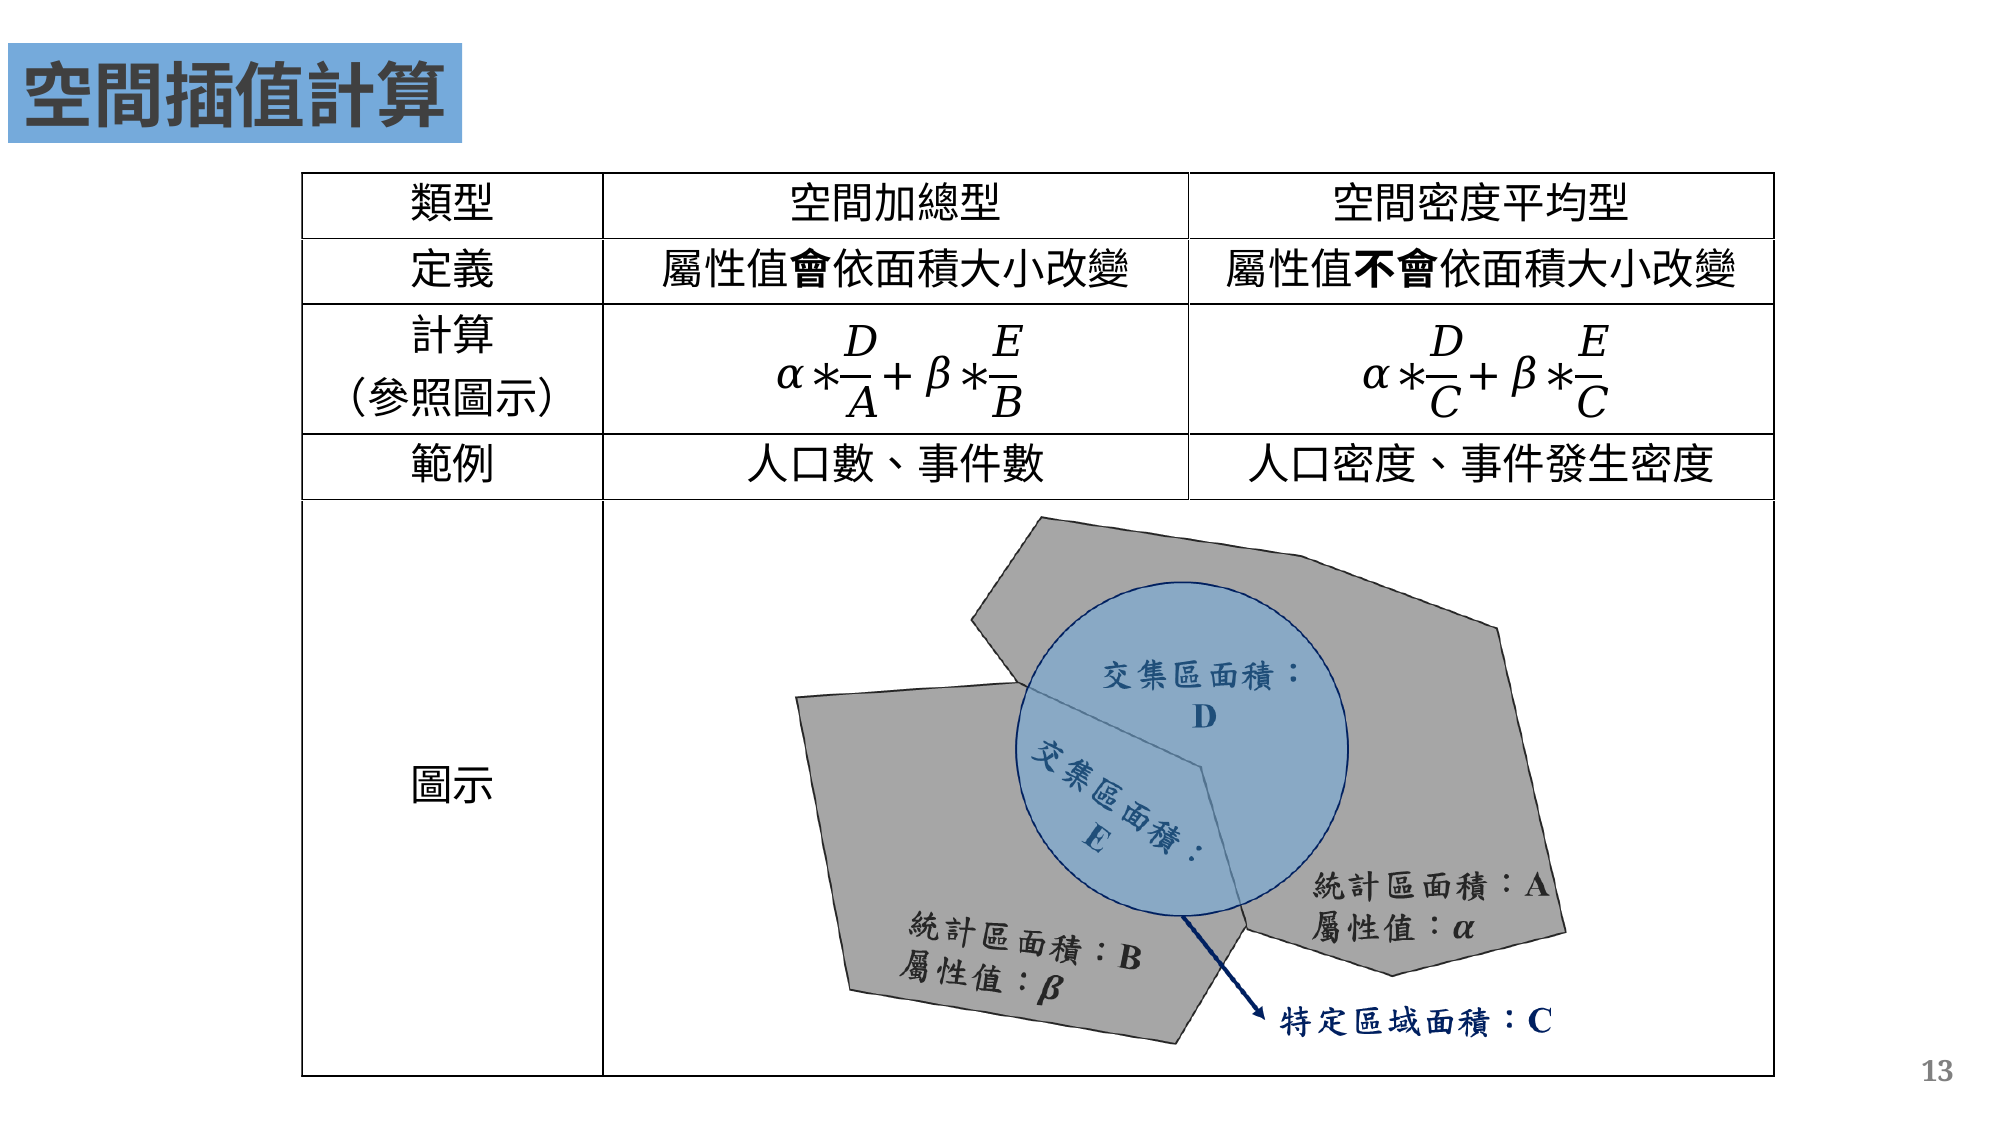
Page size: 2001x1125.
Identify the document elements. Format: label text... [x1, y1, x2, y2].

text_box 空間插值計算 [8, 43, 463, 143]
picture [301, 172, 1776, 1103]
slide_number 13 [1776, 1042, 1969, 1103]
